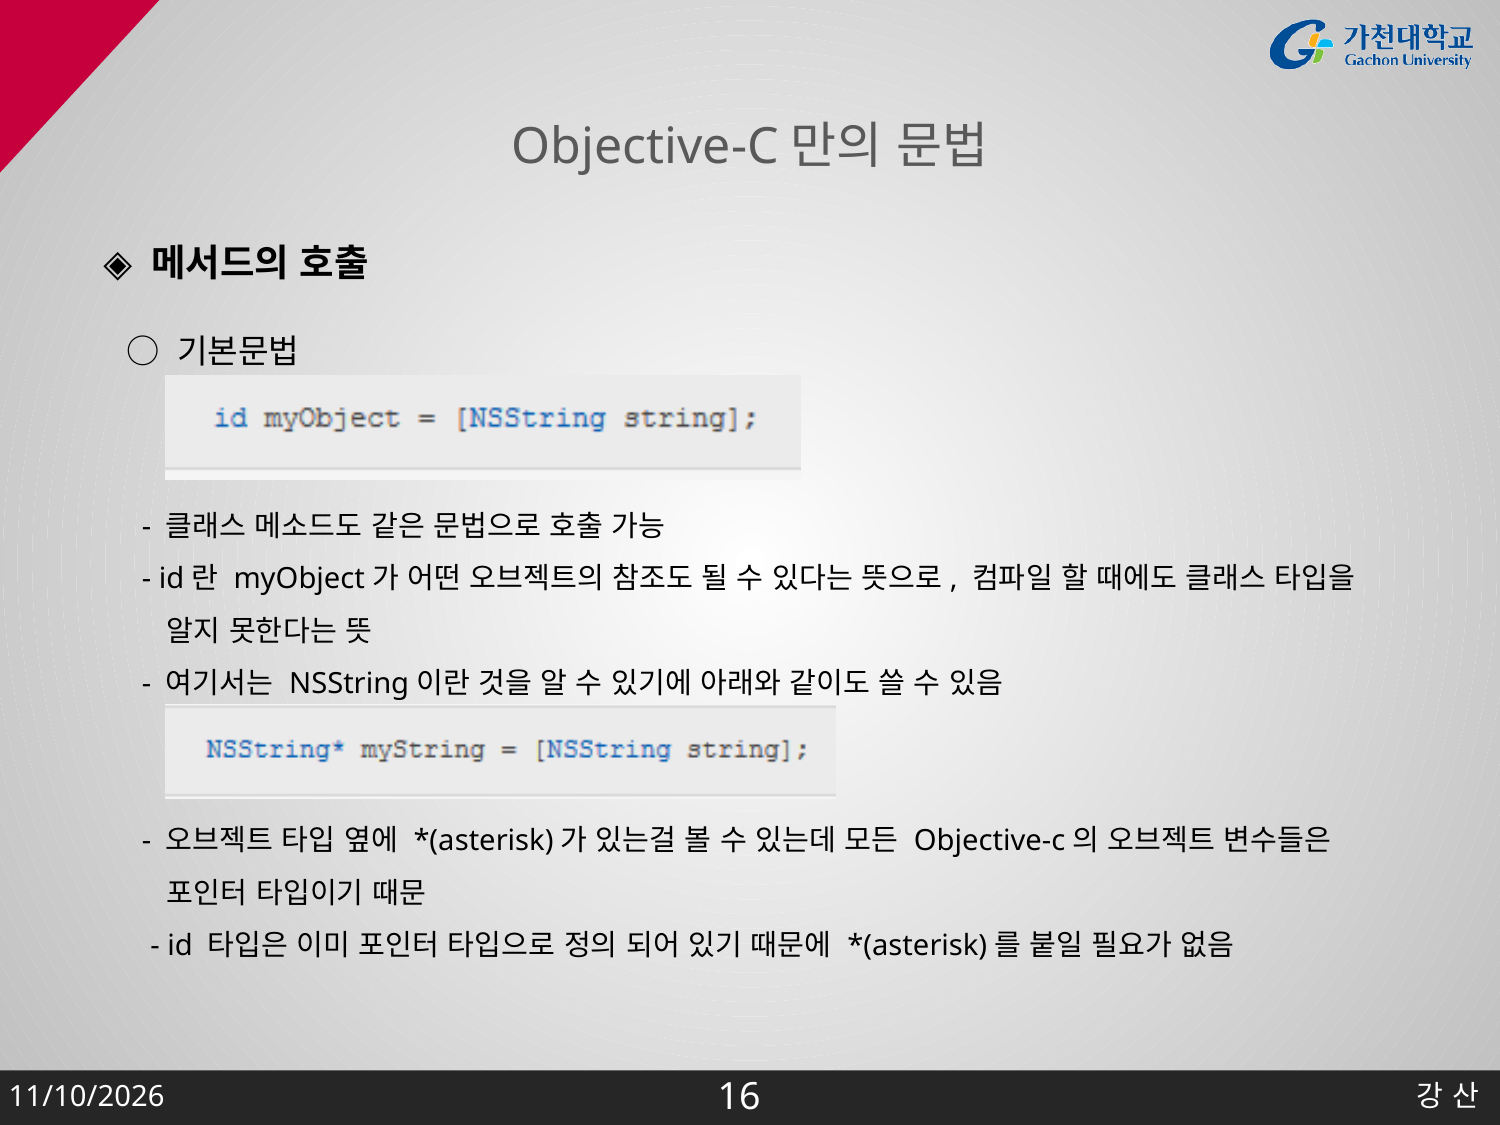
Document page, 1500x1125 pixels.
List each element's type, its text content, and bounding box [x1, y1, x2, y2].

picture [165, 375, 801, 480]
title Objective-C만의 문법 [75, 101, 1425, 185]
text_box ◈ 메서드의 호출 [88, 231, 1447, 292]
footer 강 산 [1019, 1069, 1495, 1125]
text_box ○ 기본문법 - 클래스 메소드도 같은 문법으로 호출 가능 - id란 myObject가 어떤 오브젝트의 참조도 될 수 있다는 뜻으로, 컴파일 할 때에도 클래스 타입을 알지 못한다는 뜻 - 여기서는 NSString이란 것을 알 수 있기에 아래와 같이도 쓸 수 있음 - 오브젝트 타입 옆에 *(asterisk)가 있는걸 볼 수 있는데 모든 Objective-c의 오브젝트 변수들은 포인터 타입이기 때문 - id 타입은 이미 포인터 타입으로 정의 되어 있기 때문에 *(asterisk)를 붙일 필요가 없음 [112, 302, 1500, 969]
picture [165, 703, 837, 799]
picture [1244, 0, 1495, 90]
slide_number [0, 1069, 344, 1125]
